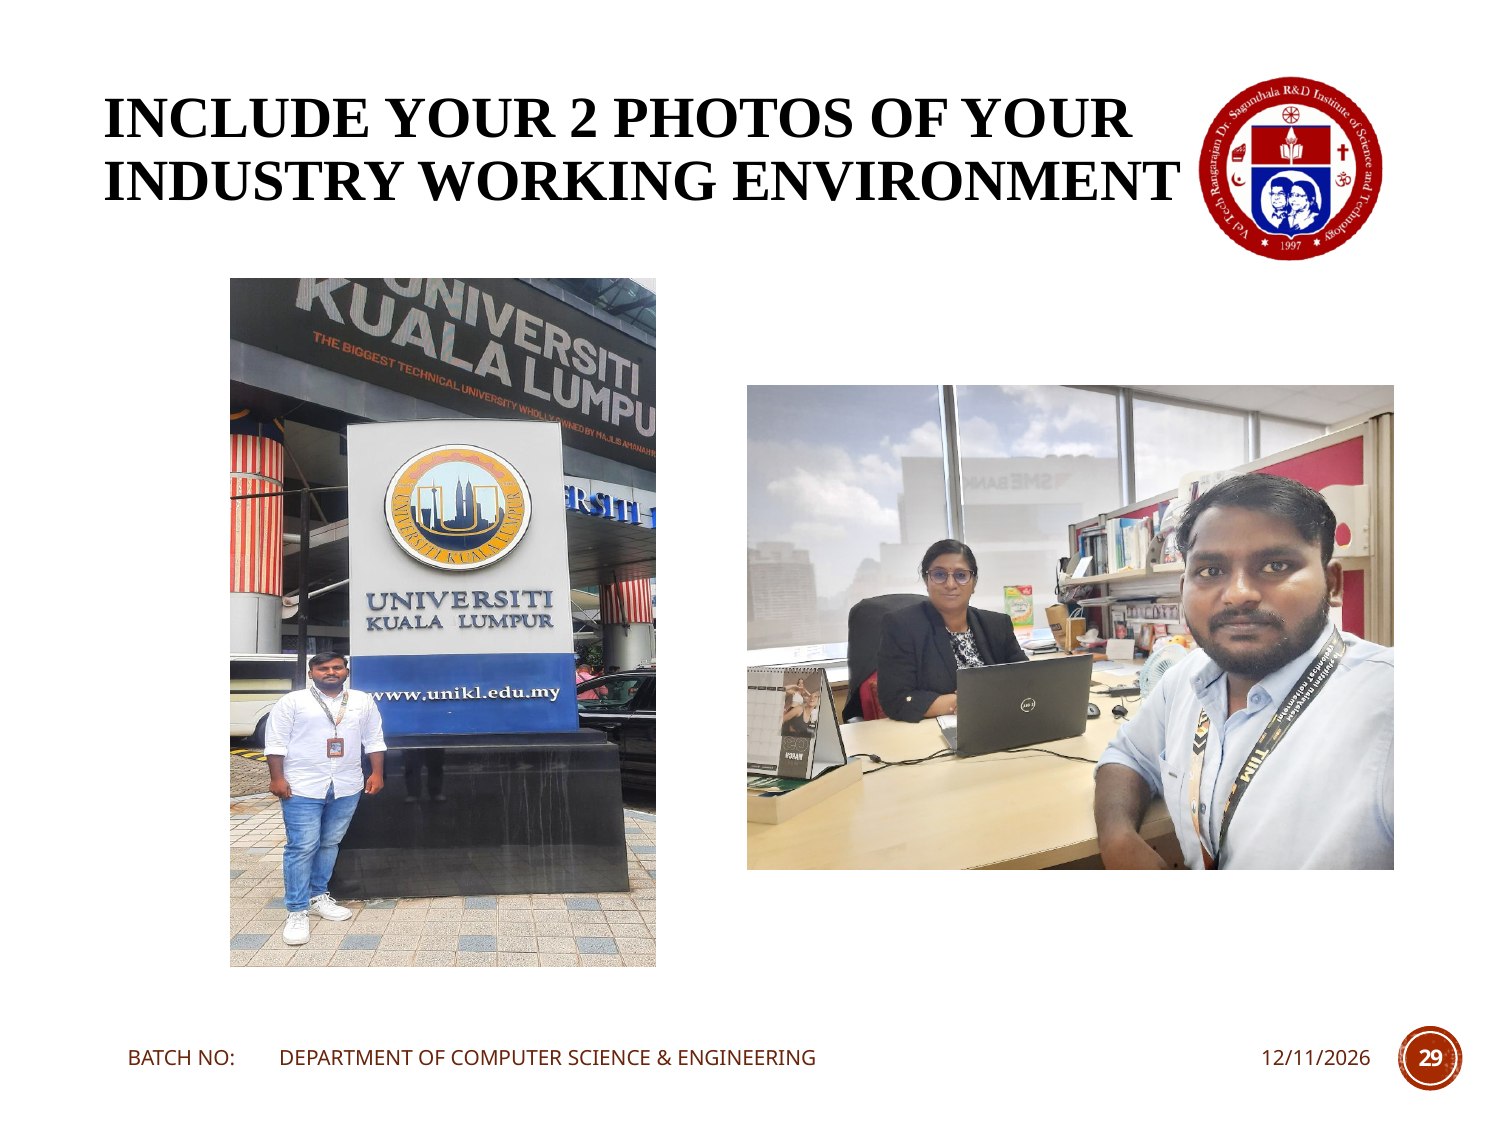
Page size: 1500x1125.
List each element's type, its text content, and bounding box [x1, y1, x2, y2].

picture [747, 385, 1394, 870]
slide_number 29 [1391, 1028, 1471, 1089]
picture [230, 278, 656, 967]
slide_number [982, 1028, 1386, 1089]
title INCLUDE YOUR 2 PHOTOS OF YOUR INDUSTRY WORKING ENVIRONMENT [88, 125, 1293, 245]
picture [1198, 76, 1383, 261]
footer BATCH NO: DEPARTMENT OF COMPUTER SCIENCE & ENGINEERING [112, 1028, 891, 1089]
